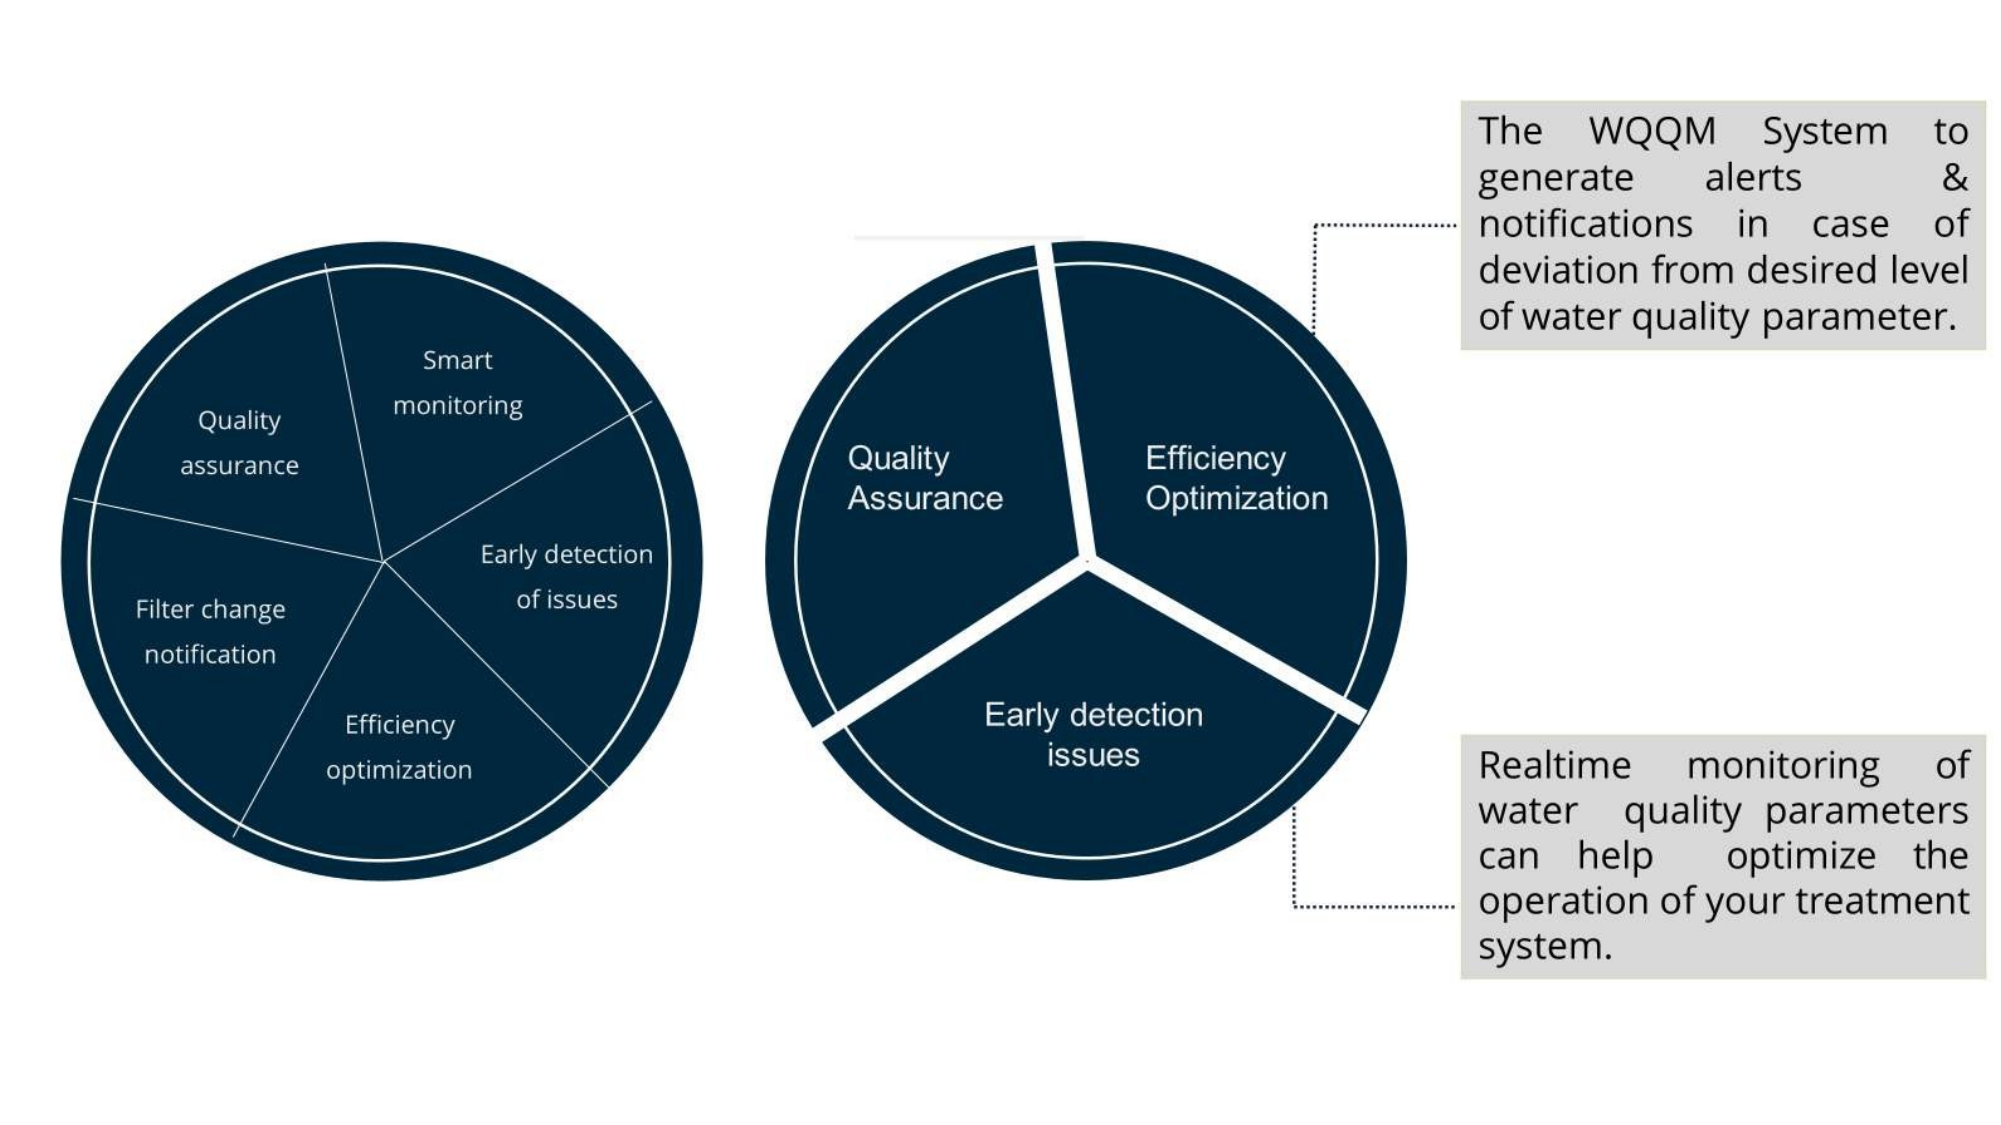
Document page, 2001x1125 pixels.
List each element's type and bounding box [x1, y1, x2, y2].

text_box [0, 0, 2000, 1125]
